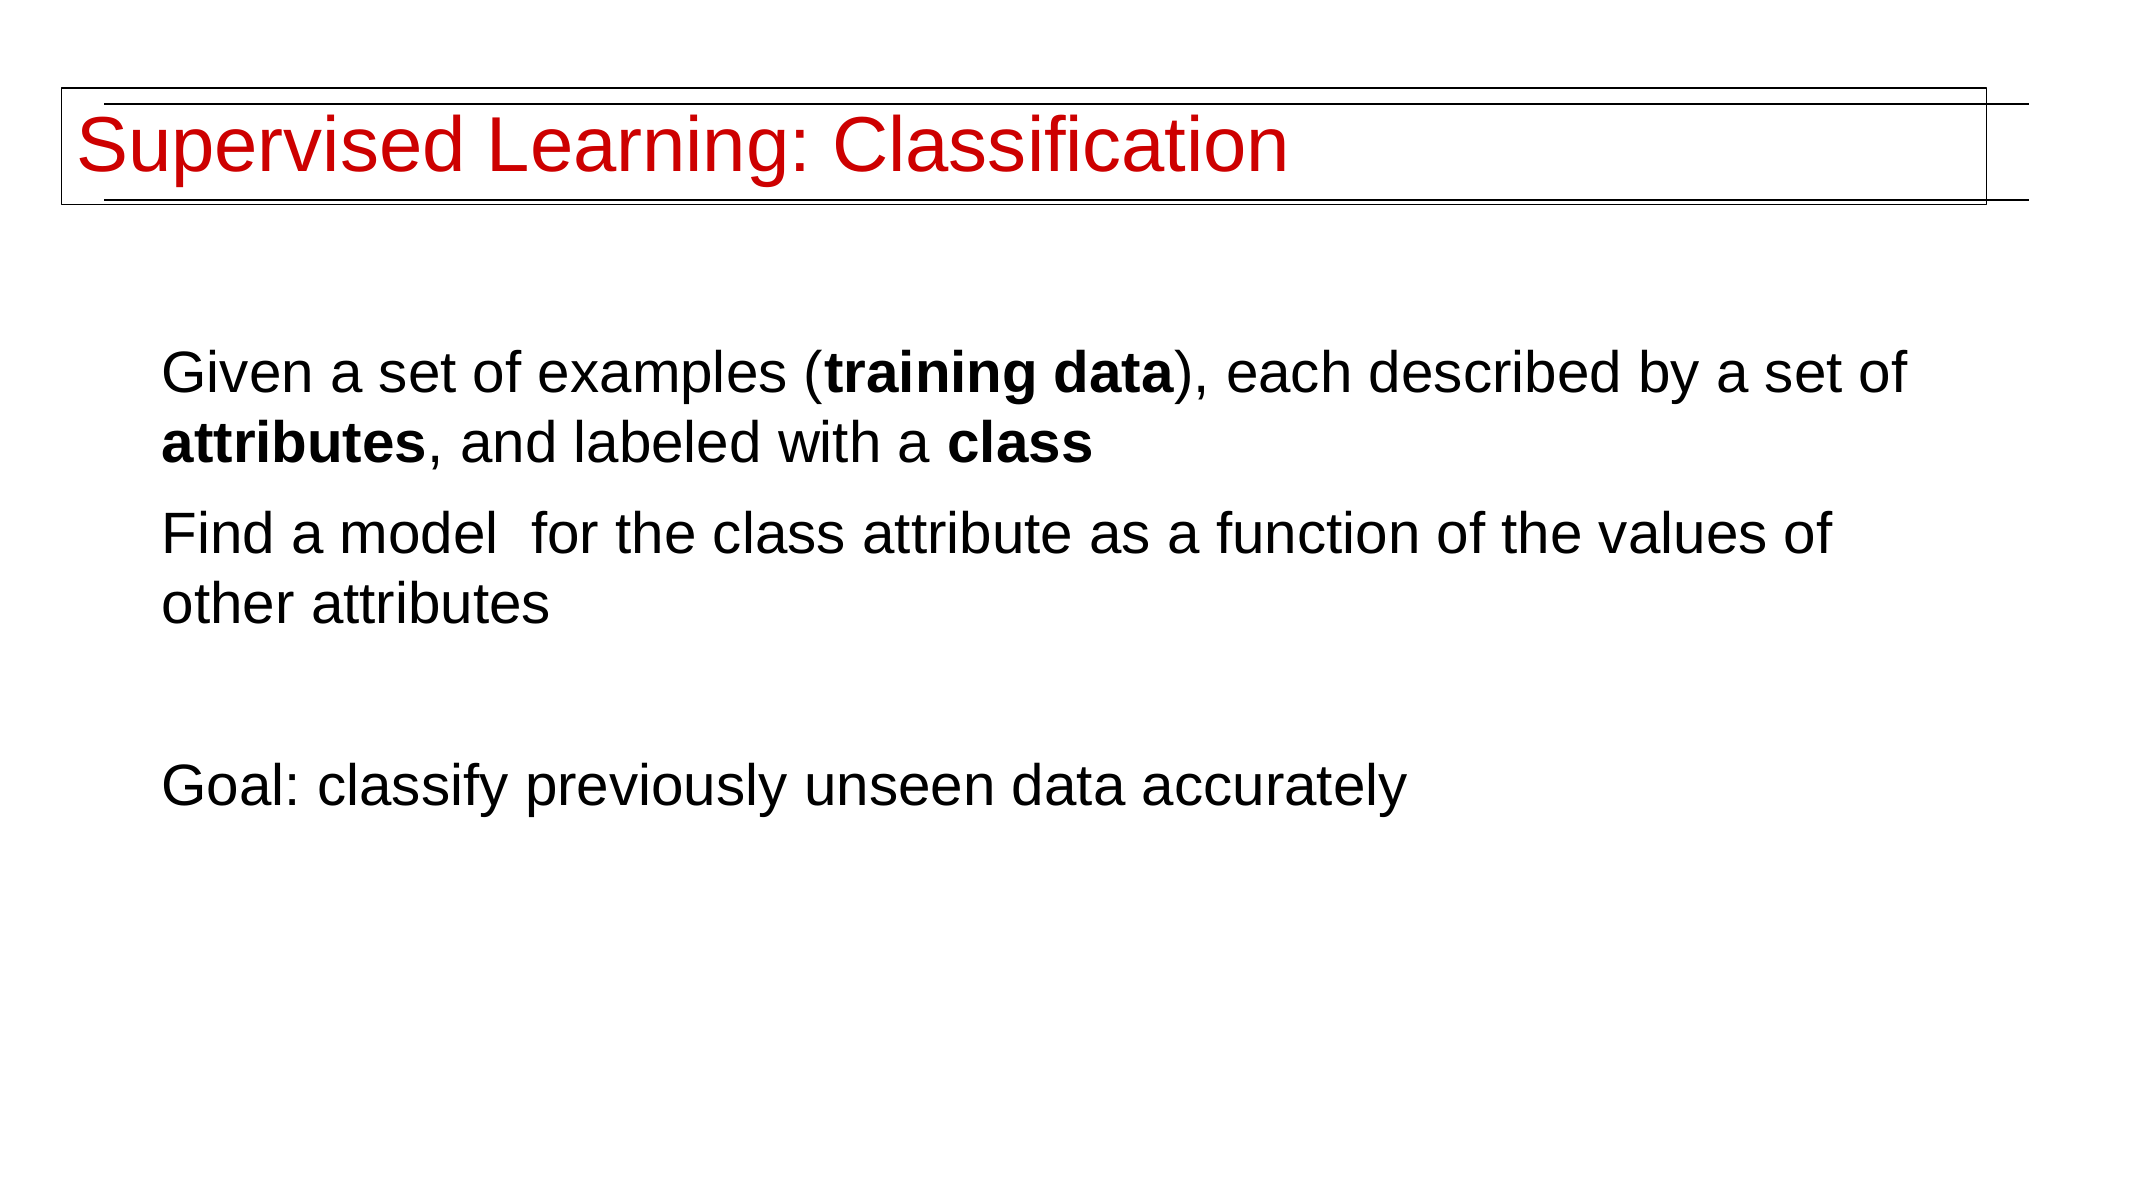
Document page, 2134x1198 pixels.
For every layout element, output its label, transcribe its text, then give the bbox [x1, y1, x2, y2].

list Given a set of examples (training data), each described by a set of attributes, and labeled with a class Find a model for the class attribute as a function of the values of other attributes Goal: classify previously unseen data accurately [146, 228, 1987, 989]
title Supervised Learning: Classification [61, 87, 1987, 205]
